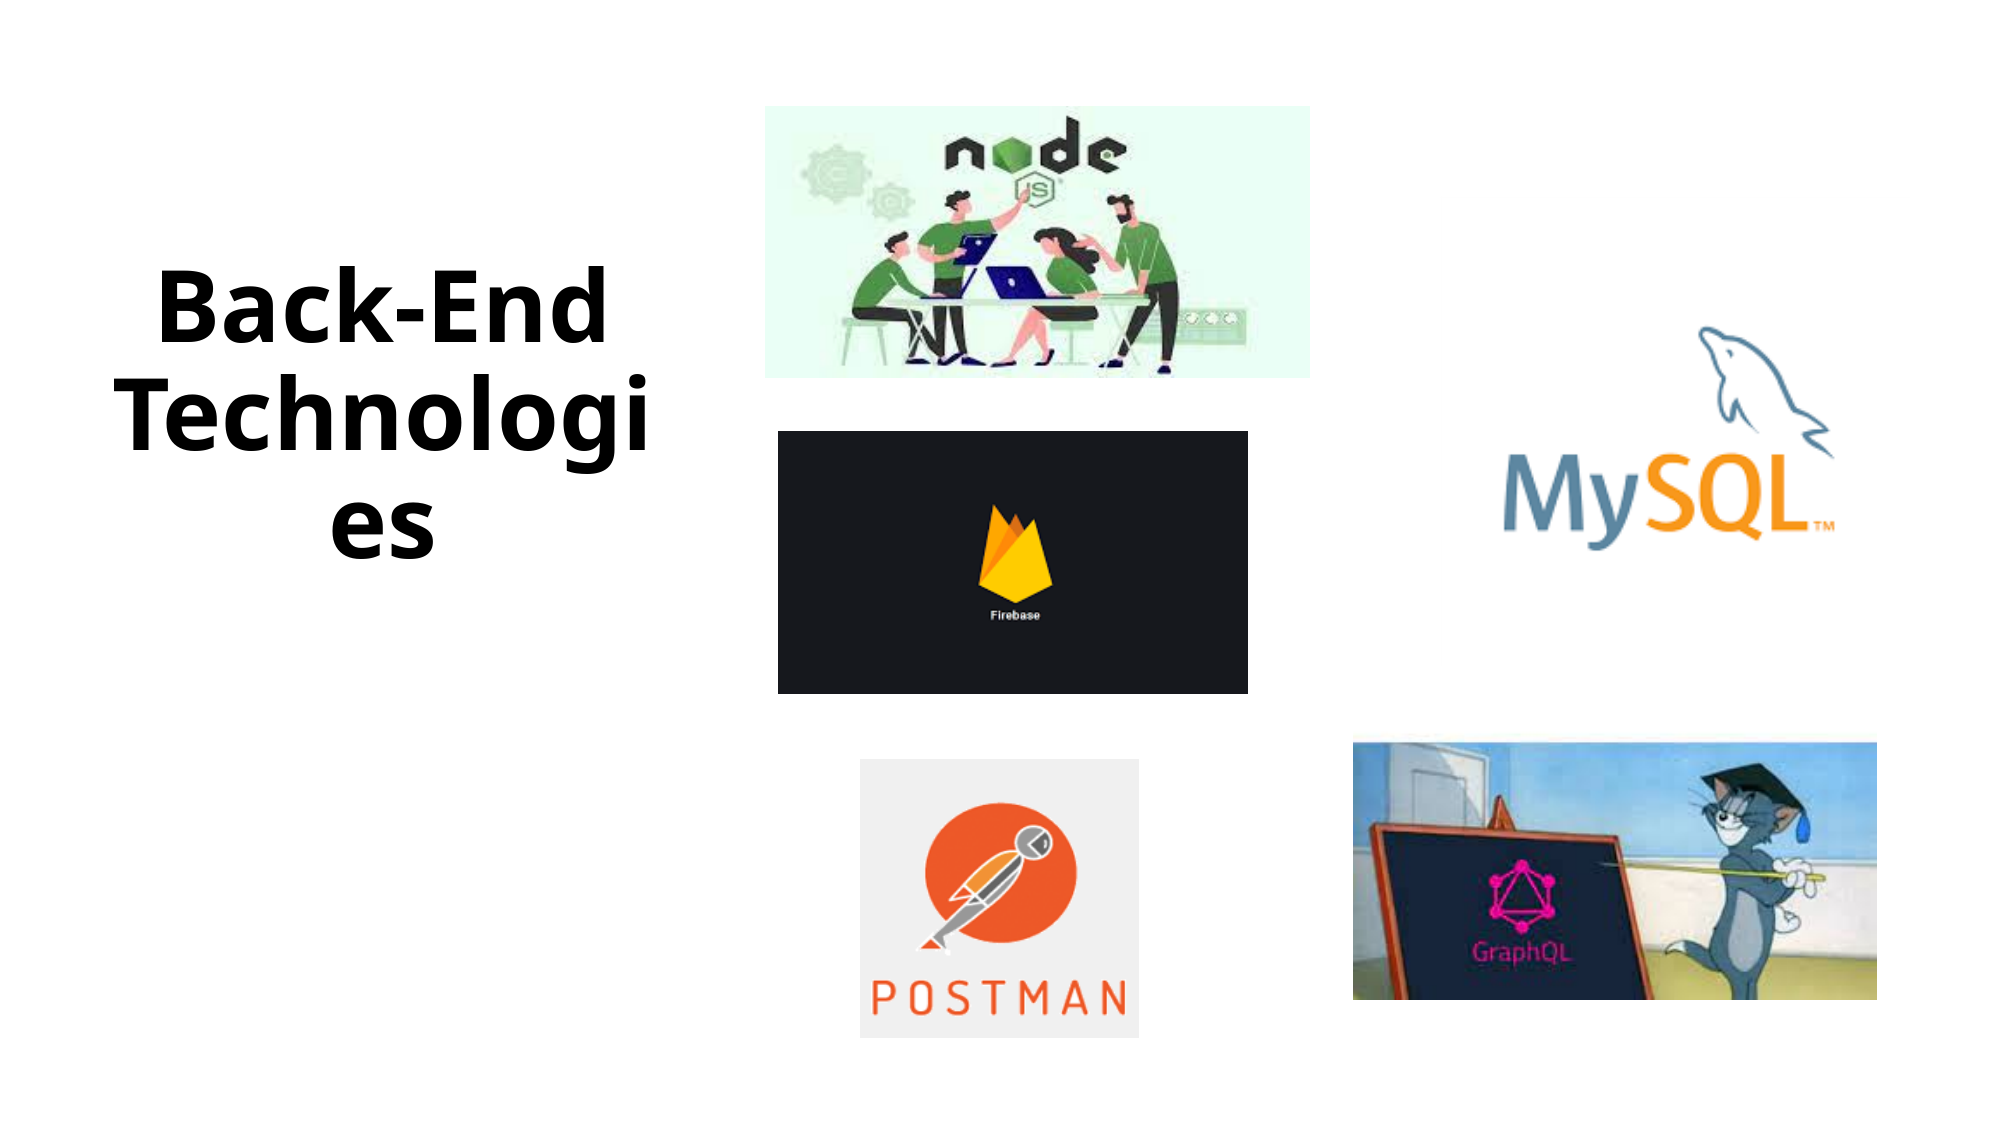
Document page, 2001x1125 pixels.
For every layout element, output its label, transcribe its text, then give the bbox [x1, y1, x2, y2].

picture [778, 431, 1248, 694]
title Back-End Technologies [90, 90, 676, 588]
picture [1352, 706, 1877, 1000]
picture [860, 759, 1139, 1038]
picture [765, 106, 1310, 378]
picture [1440, 196, 1910, 666]
